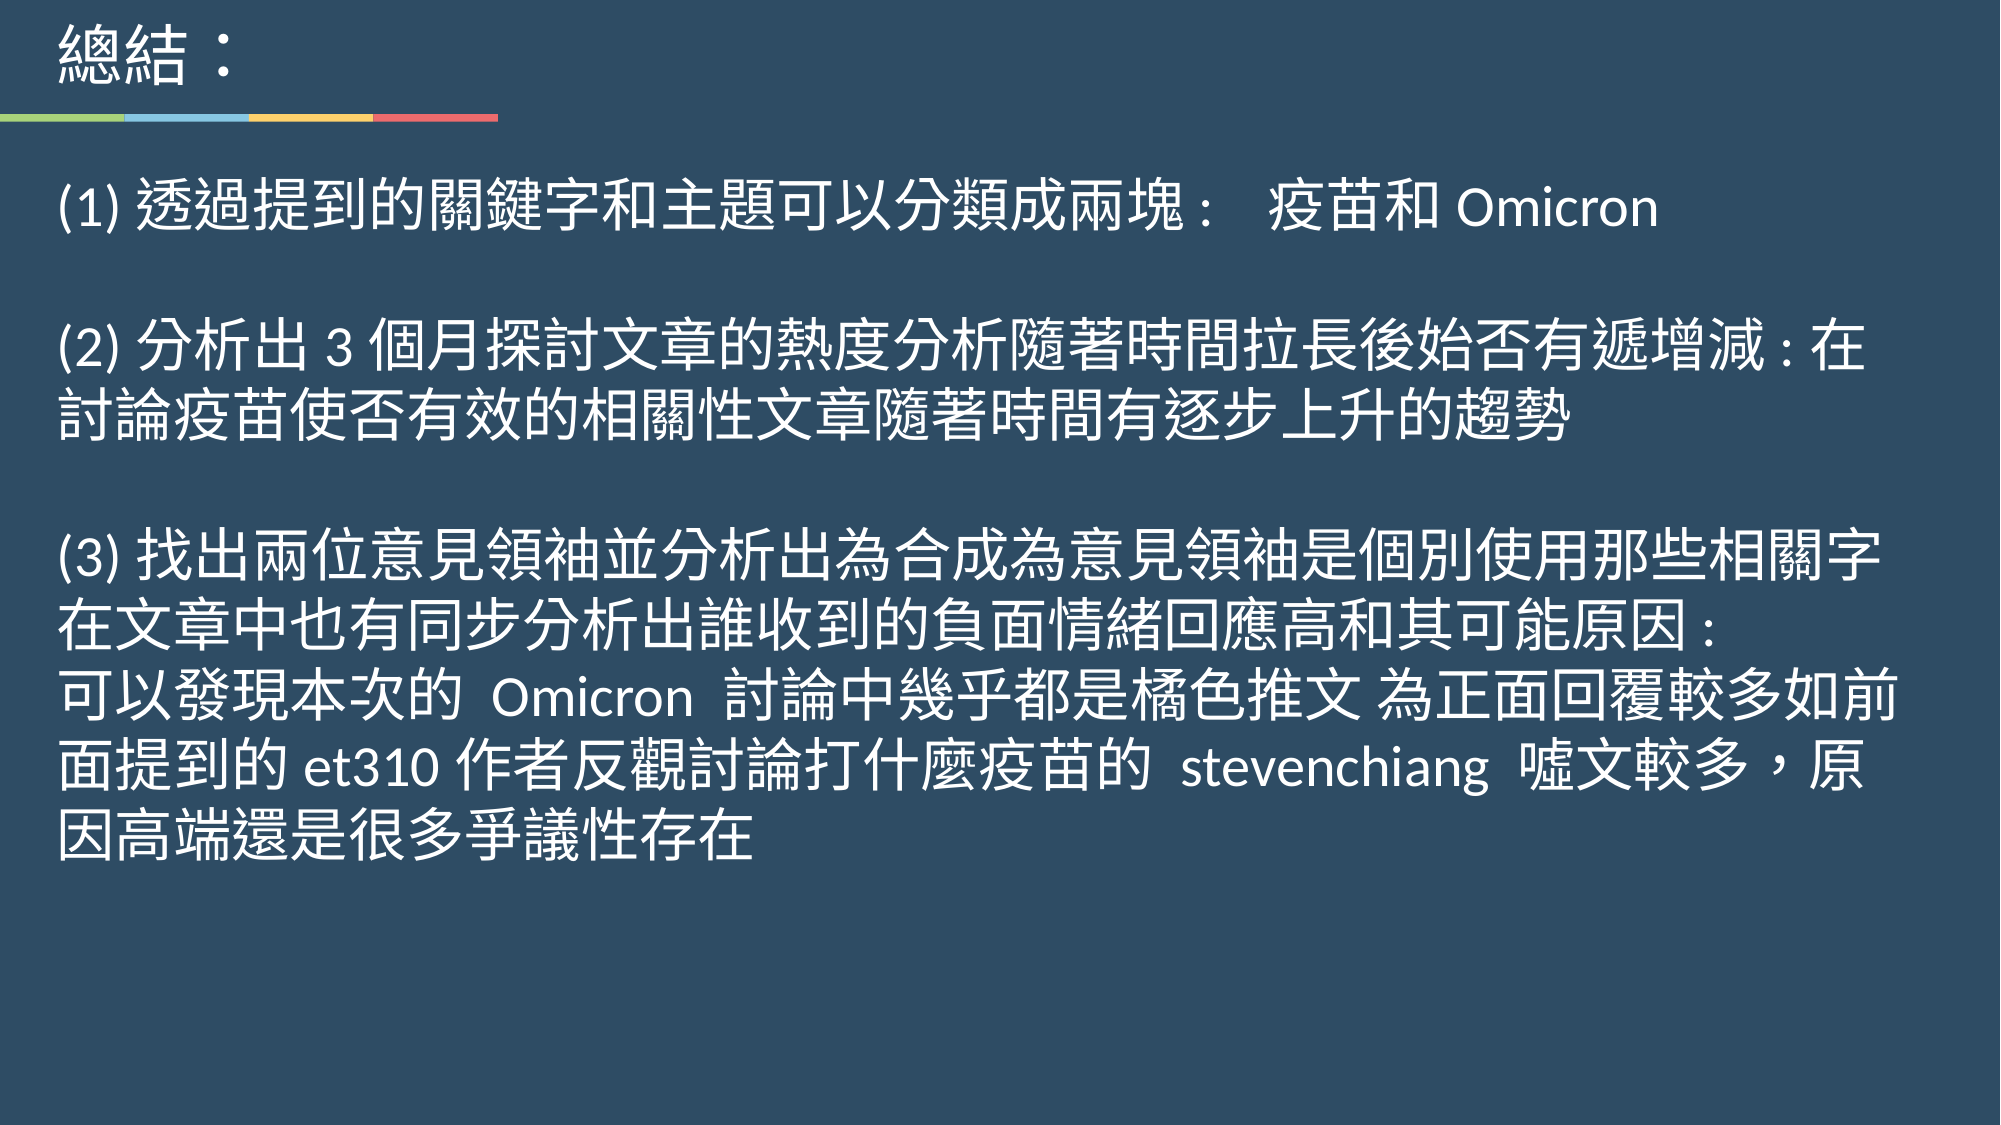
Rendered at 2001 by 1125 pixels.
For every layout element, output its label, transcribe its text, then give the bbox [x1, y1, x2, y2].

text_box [0, 114, 498, 122]
text_box (1)透過提到的關鍵字和主題可以分類成兩塊: 疫苗和Omicron (2)分析出3個月探討文章的熱度分析隨著時間拉長後始否有遞增減:在討論疫苗使否有效的相關性文章隨著時間有逐步上升的趨勢 (3)找出兩位意見領袖並分析出為合成為意見領袖是個別使用那些相關字在文章中也有同步分析出誰收到的負面情緒回應高和其可能原因: 可以發現本次的 Omicron 討論中幾乎都是橘色推文 為正面回覆較多如前面提到的et310作者反觀討論打什麼疫苗的 stevenchiang 噓文較多，原因高端還是很多爭議性存在 [42, 161, 1939, 876]
text_box 總結： [42, 6, 807, 102]
